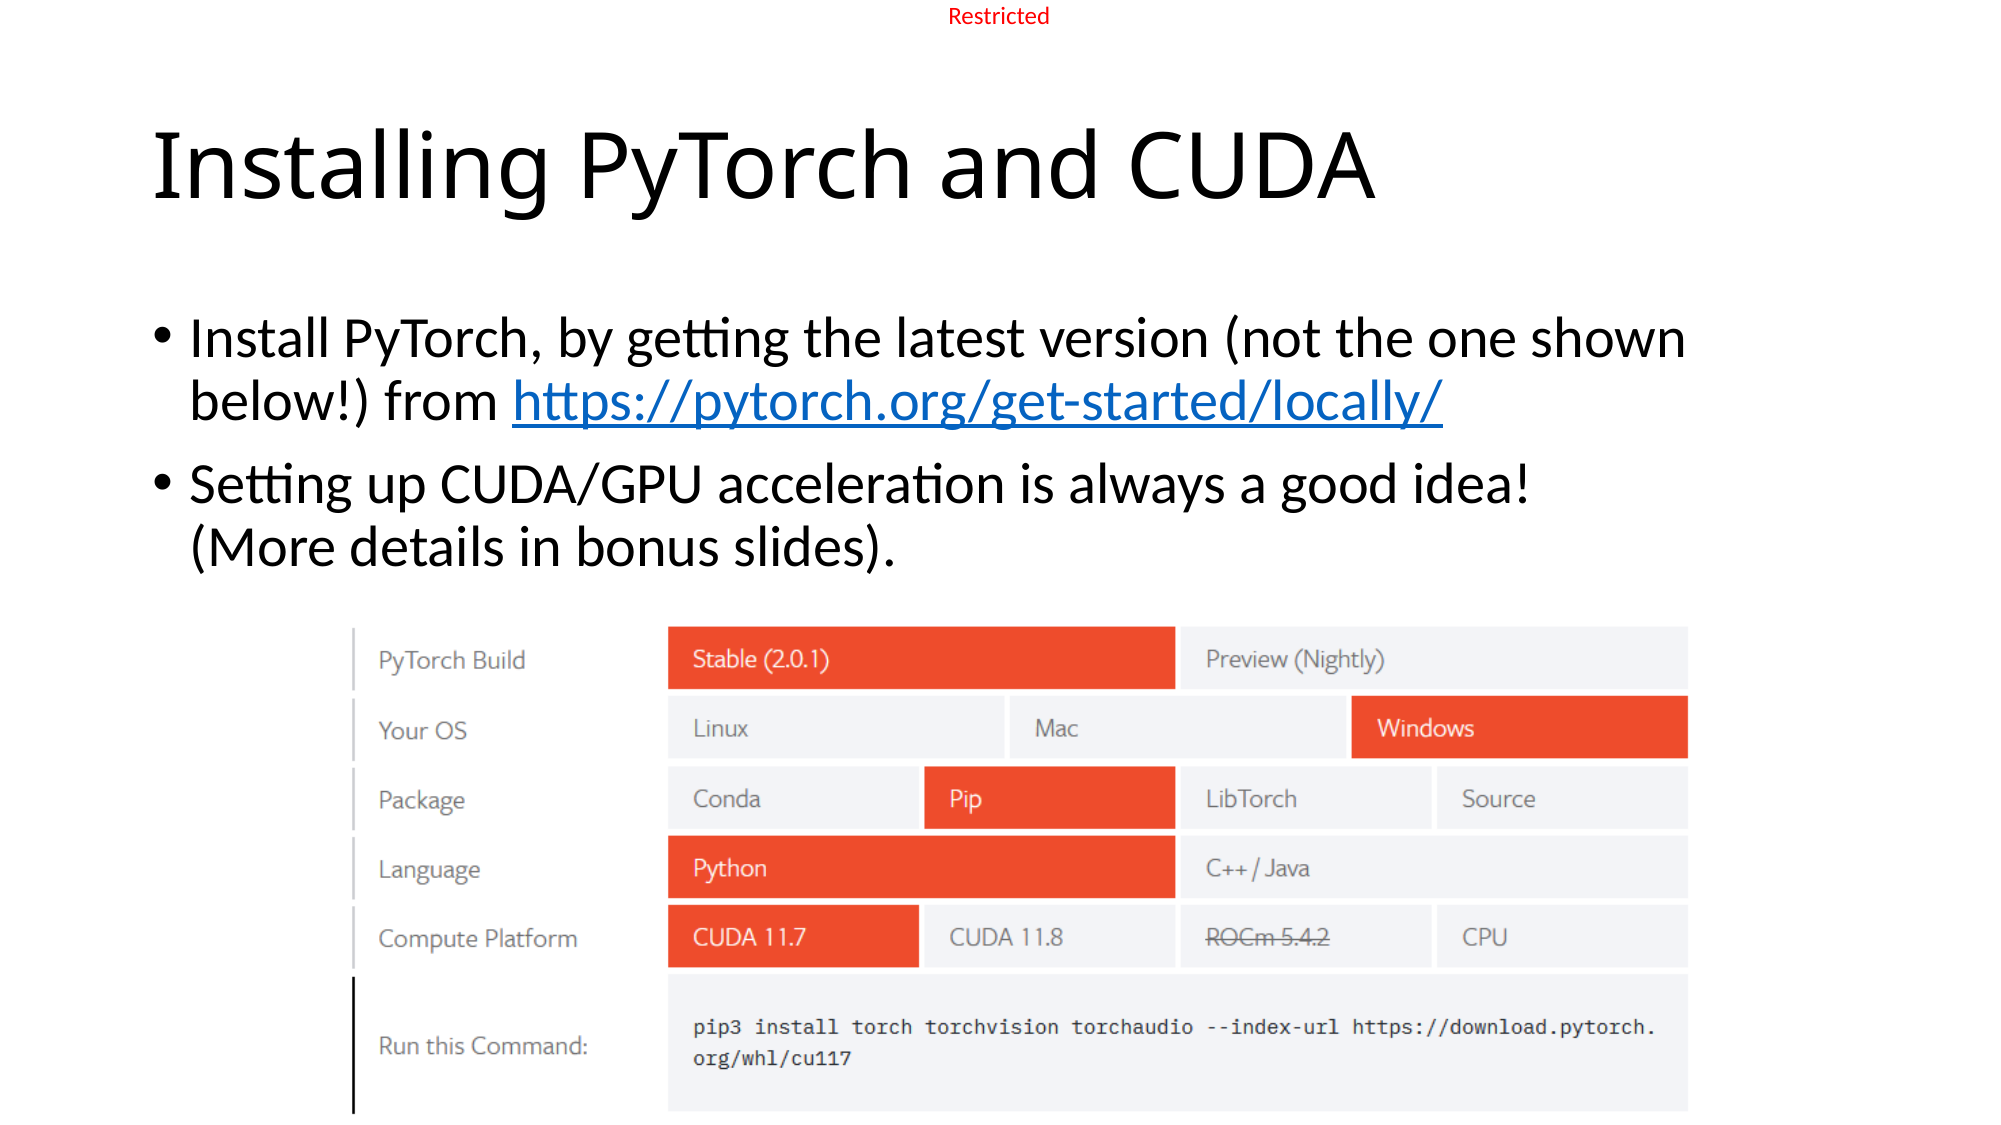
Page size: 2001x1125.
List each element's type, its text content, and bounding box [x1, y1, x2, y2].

picture [332, 601, 1699, 1125]
title Installing PyTorch and CUDA [137, 59, 1863, 278]
list Install PyTorch, by getting the latest version (not the one shown below!) from https://pytorch.org/get-started/locally/ Setting up CUDA/GPU acceleration is always a good idea! (More details in bonus slides). [137, 299, 1863, 1014]
